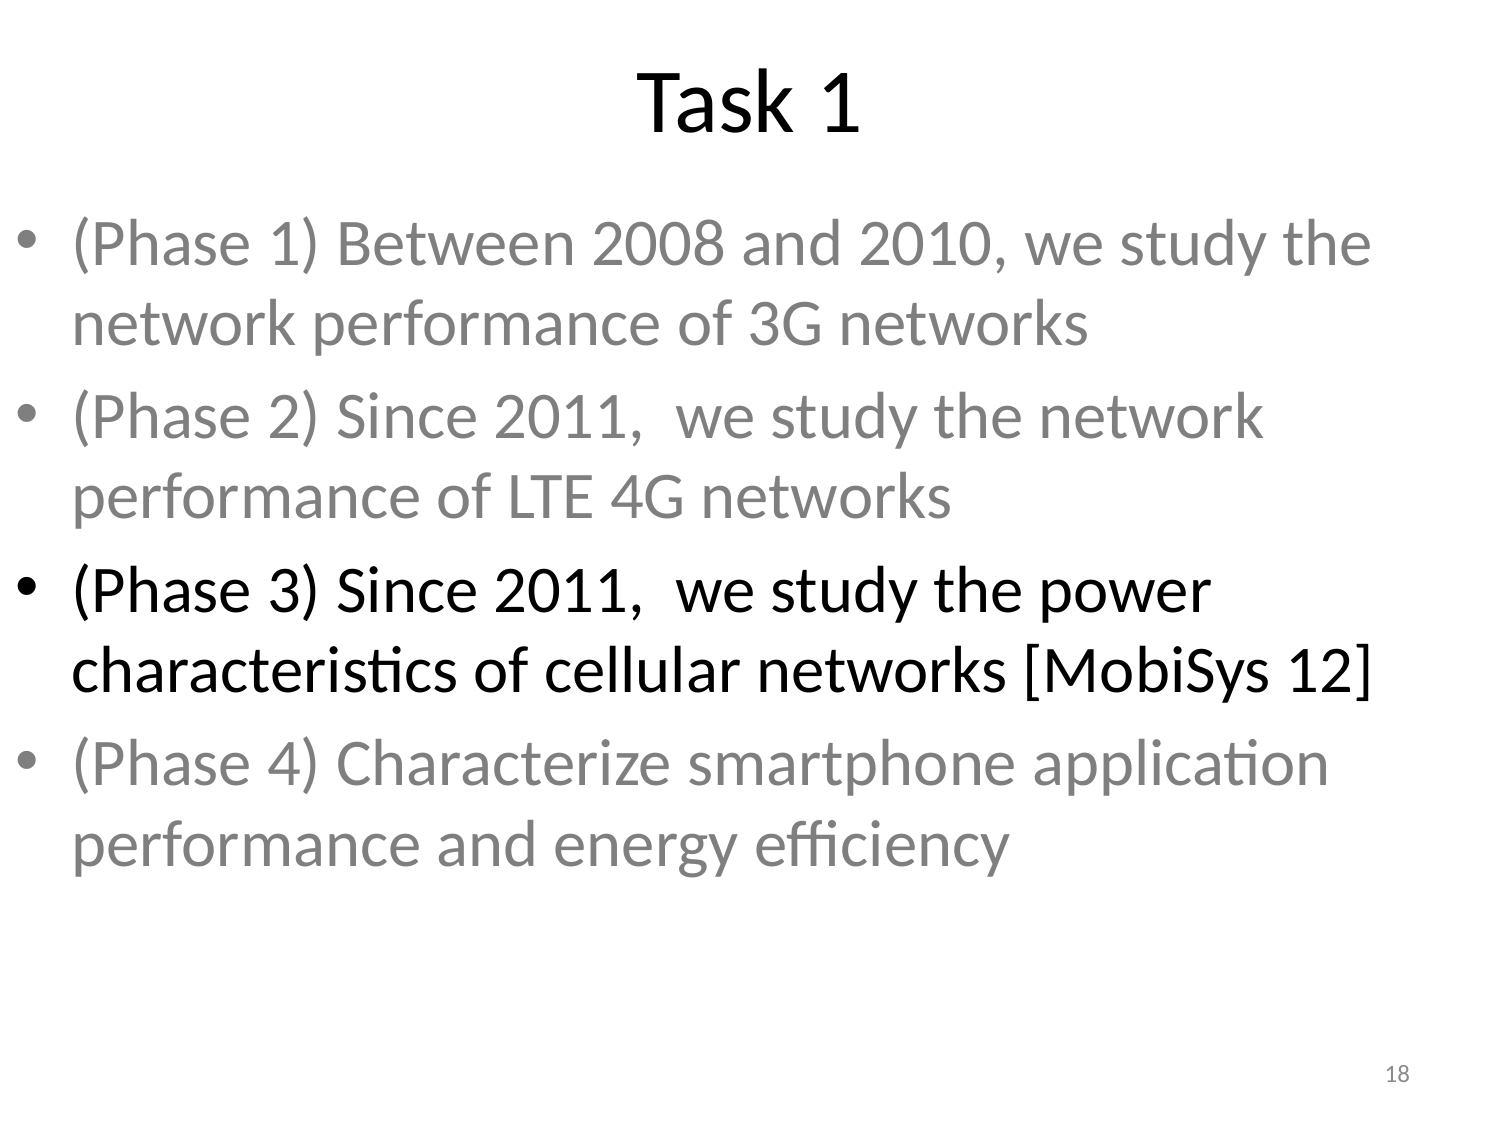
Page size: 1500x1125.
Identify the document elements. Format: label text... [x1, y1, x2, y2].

title Task 1 [75, 0, 1425, 191]
slide_number 18 [1074, 1042, 1425, 1103]
list (Phase 1) Between 2008 and 2010, we study the network performance of 3G networks (Phase 2) Since 2011, we study the network performance of LTE 4G networks (Phase 3) Since 2011, we study the power characteristics of cellular networks [MobiSys 12] (Phase 4) Characterize smartphone application performance and energy efficiency [0, 191, 1500, 1125]
